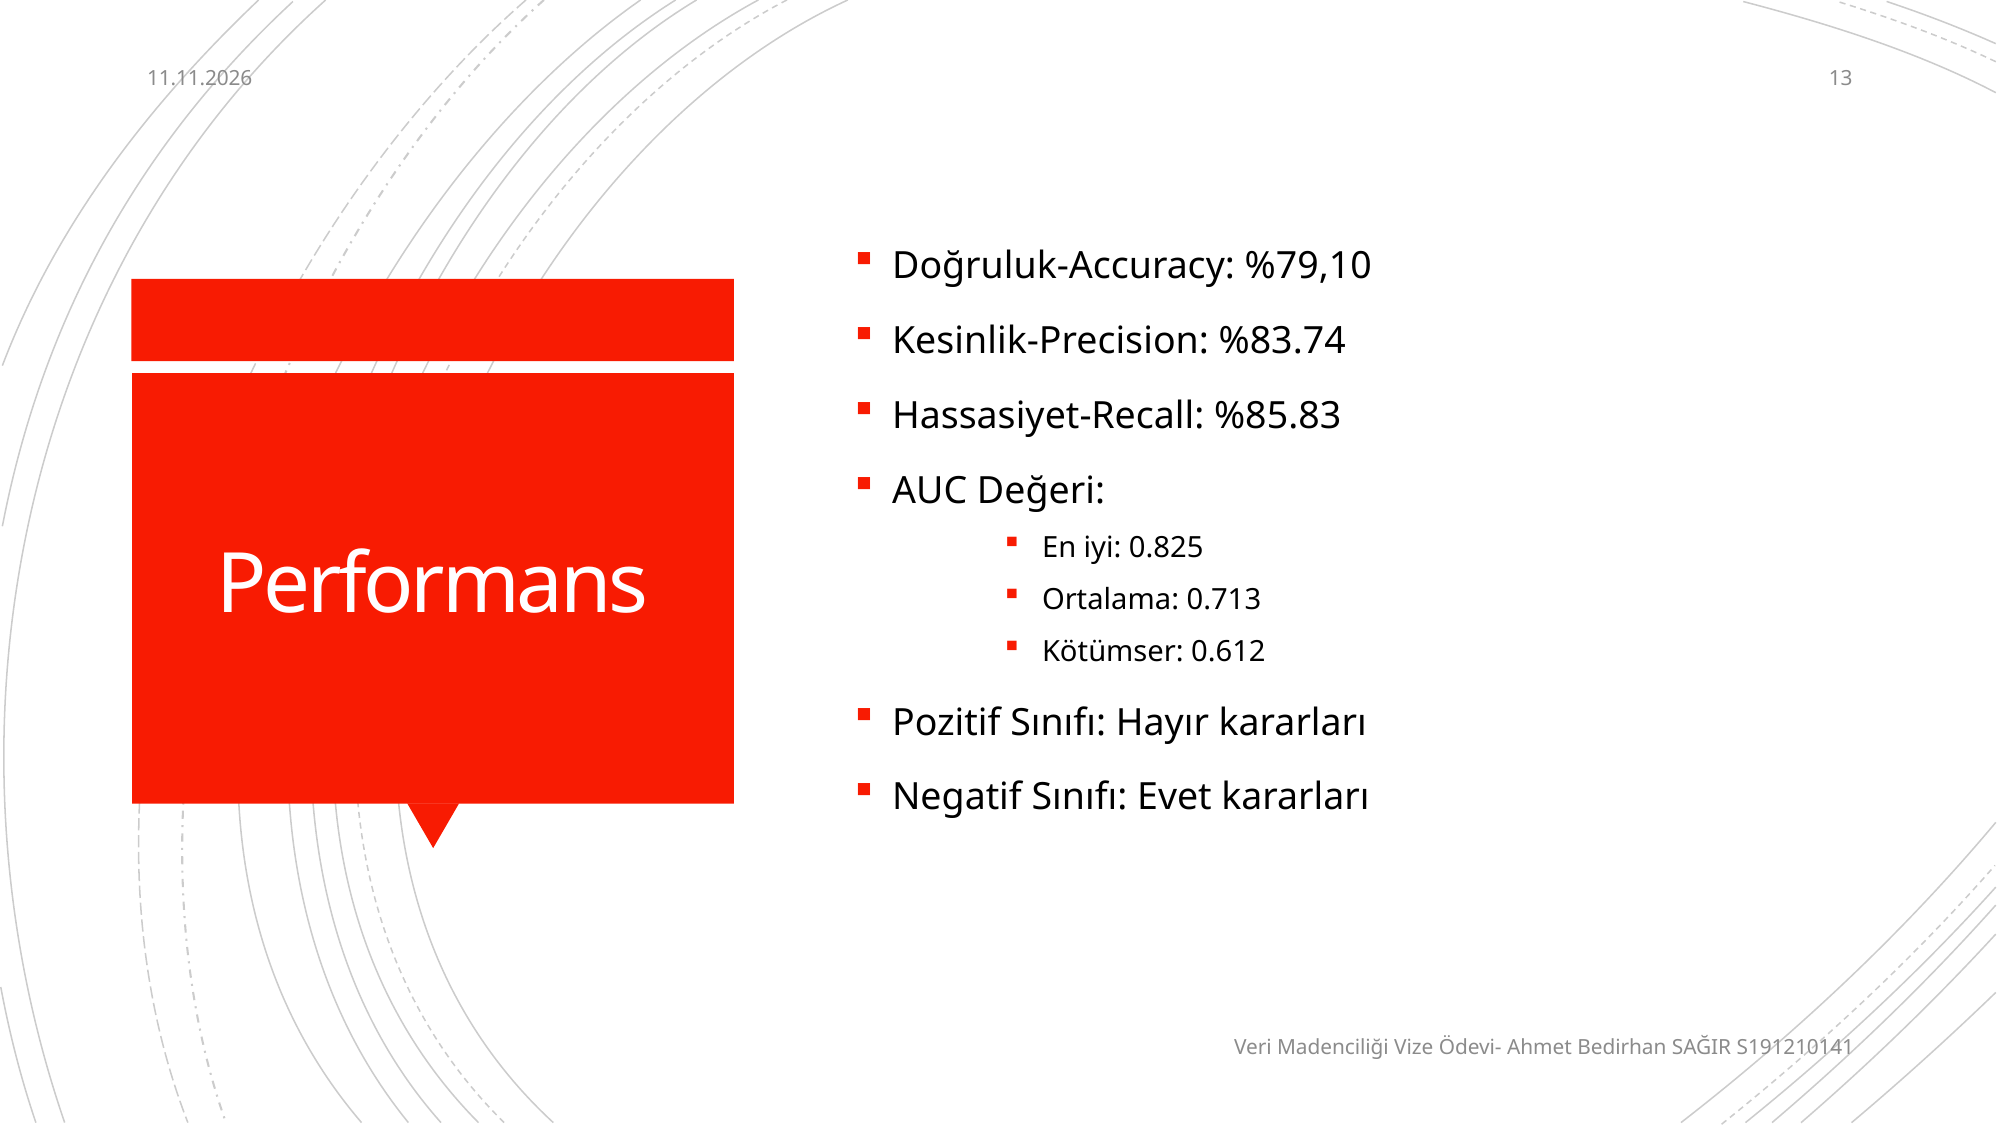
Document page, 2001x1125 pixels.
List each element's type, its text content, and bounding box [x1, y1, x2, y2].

footer Veri Madenciliği Vize Ödevi- Ahmet Bedirhan SAĞIR S191210141 [131, 1021, 1869, 1074]
slide_number 13 [1717, 52, 1868, 105]
list Doğruluk-Accuracy: %79,10 Kesinlik-Precision: %83.74 Hassasiyet-Recall: %85.83 AUC Değeri: En iyi: 0.825 Ortalama: 0.713 Kötümser: 0.612 Pozitif Sınıfı: Hayır kararları Negatif Sınıfı: Evet kararları [839, 131, 1871, 993]
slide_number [131, 52, 732, 105]
title Performans [145, 385, 720, 789]
